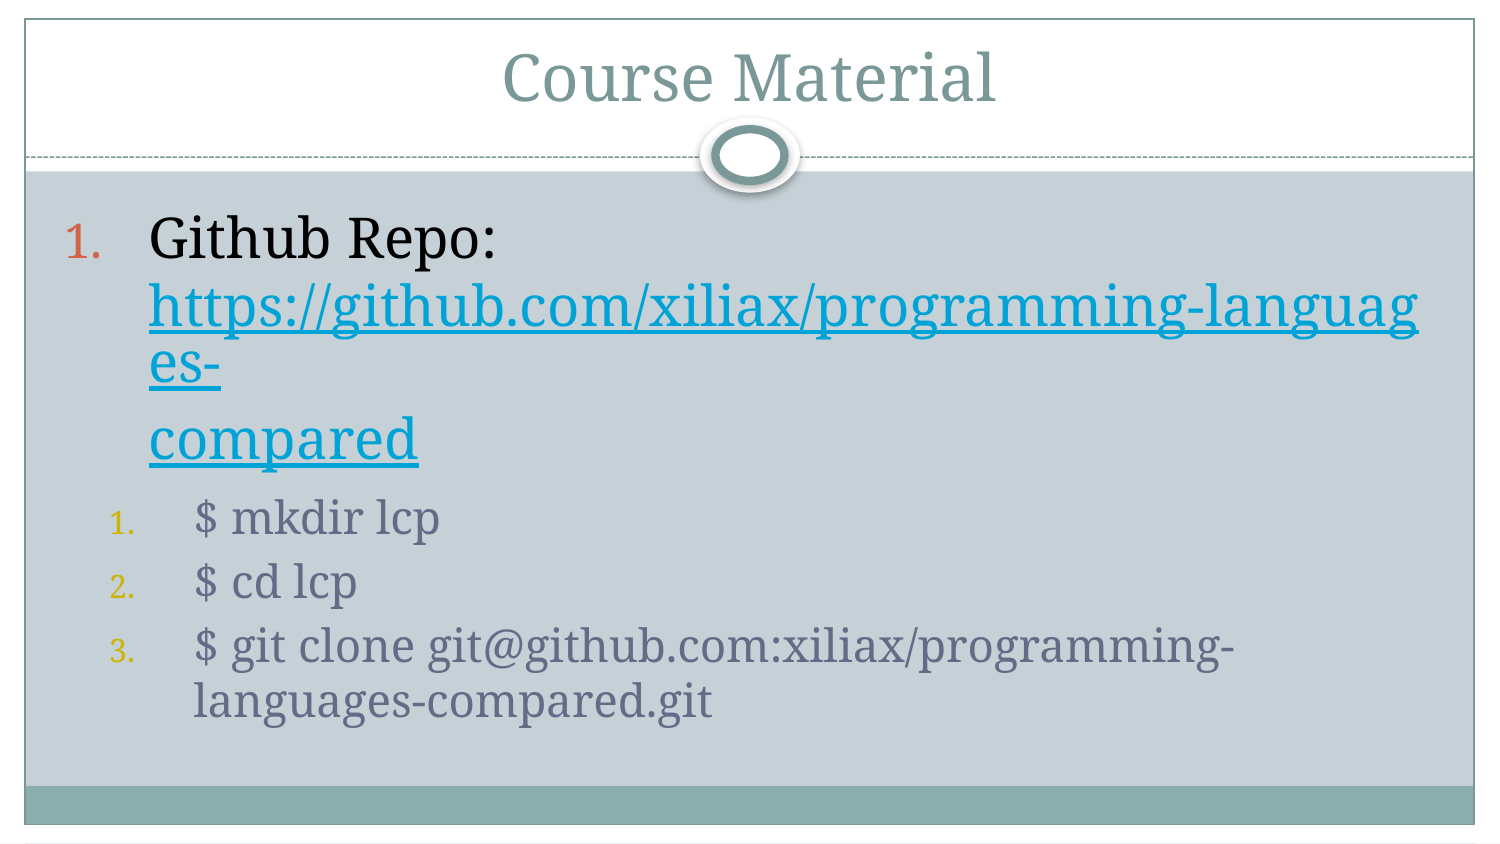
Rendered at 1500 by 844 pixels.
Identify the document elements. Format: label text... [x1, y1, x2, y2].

list Github Repo: https://github.com/xiliax/programming-languages-compared $ mkdir lcp $ cd lcp $ git clone git@github.com:xiliax/programming-languages-compared.git [49, 194, 1445, 751]
title Course Material [49, 28, 1450, 122]
